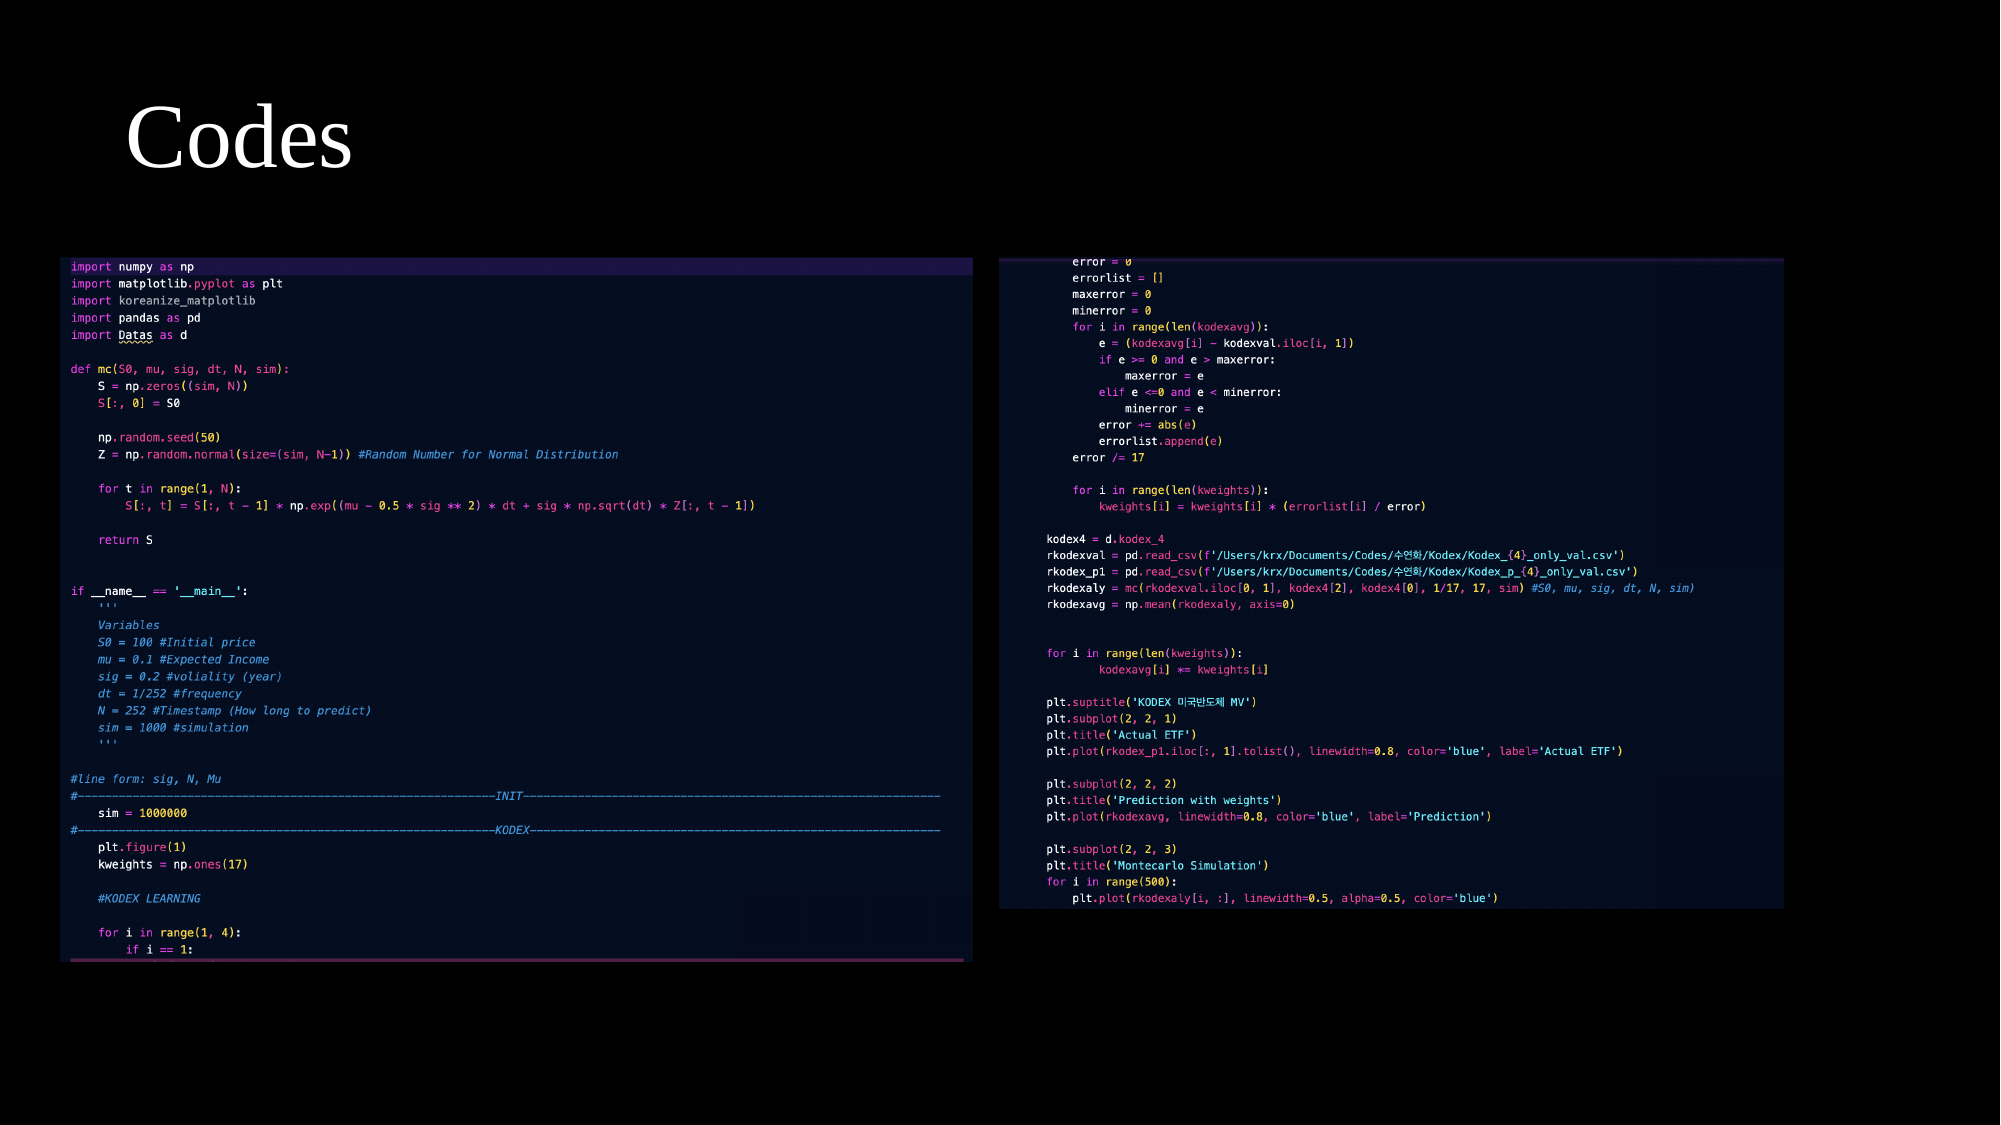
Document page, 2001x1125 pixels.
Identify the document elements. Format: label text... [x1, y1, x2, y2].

text_box Codes [110, 28, 1836, 247]
picture [999, 257, 1784, 909]
picture [60, 257, 973, 962]
